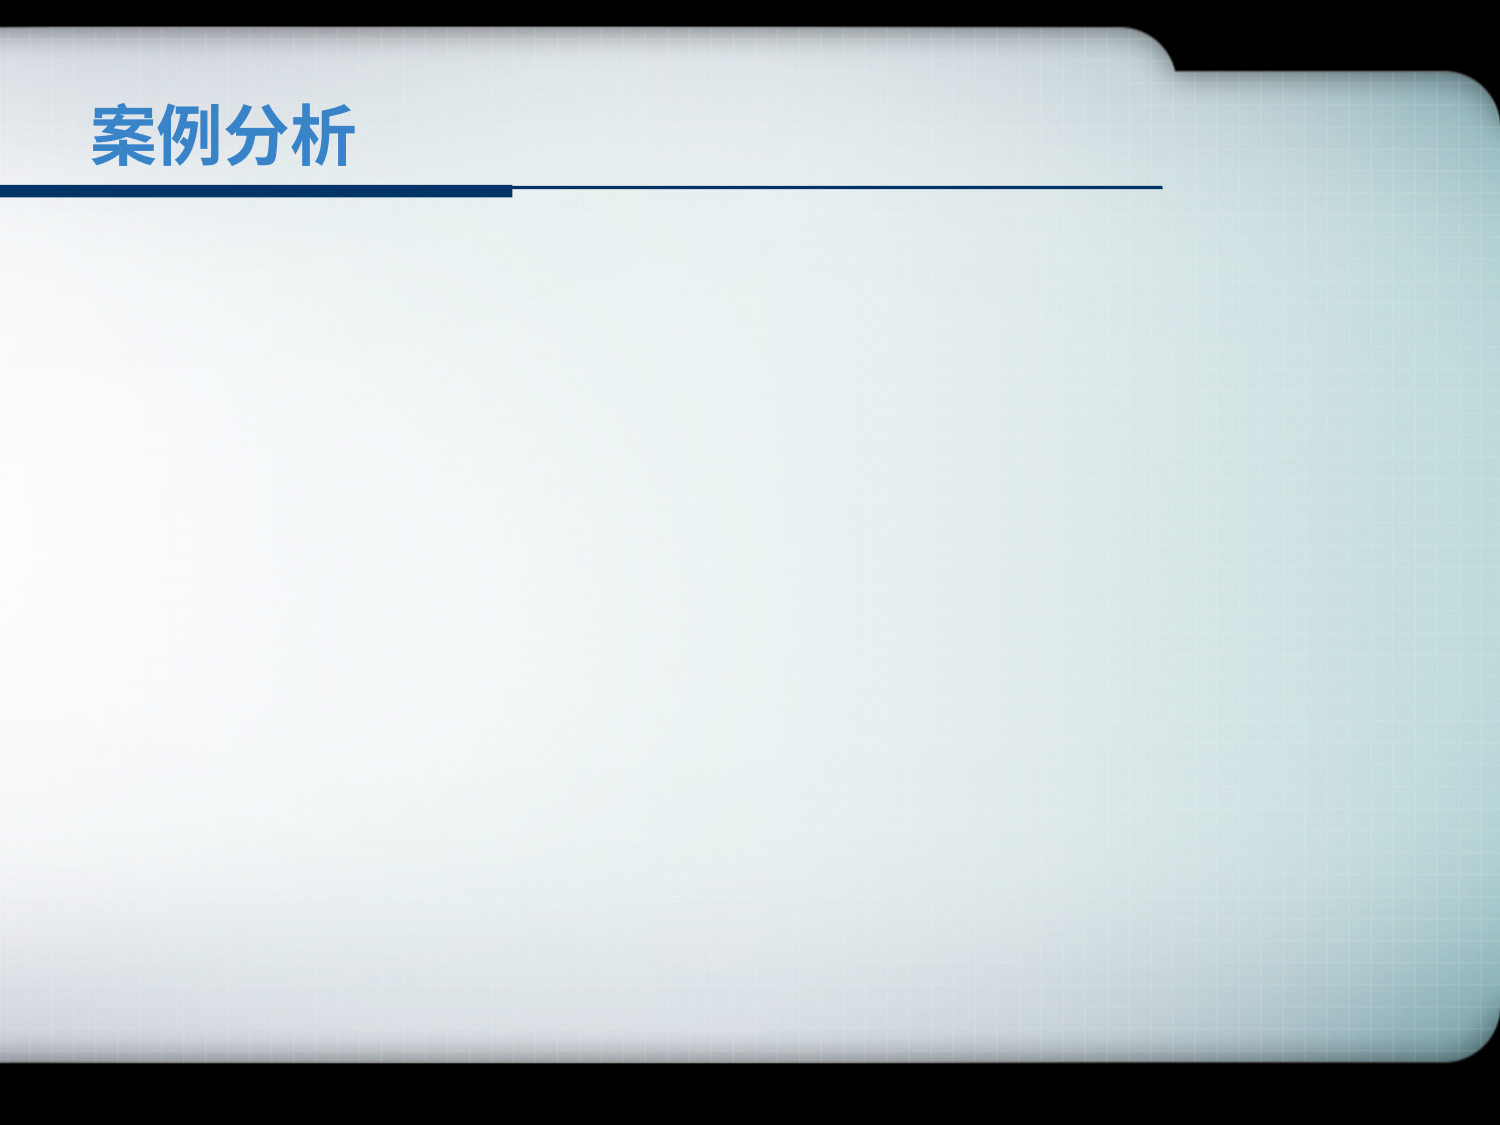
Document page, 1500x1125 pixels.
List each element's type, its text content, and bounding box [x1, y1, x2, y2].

title 案例分析 [75, 87, 1338, 180]
picture [0, 0, 1500, 1125]
